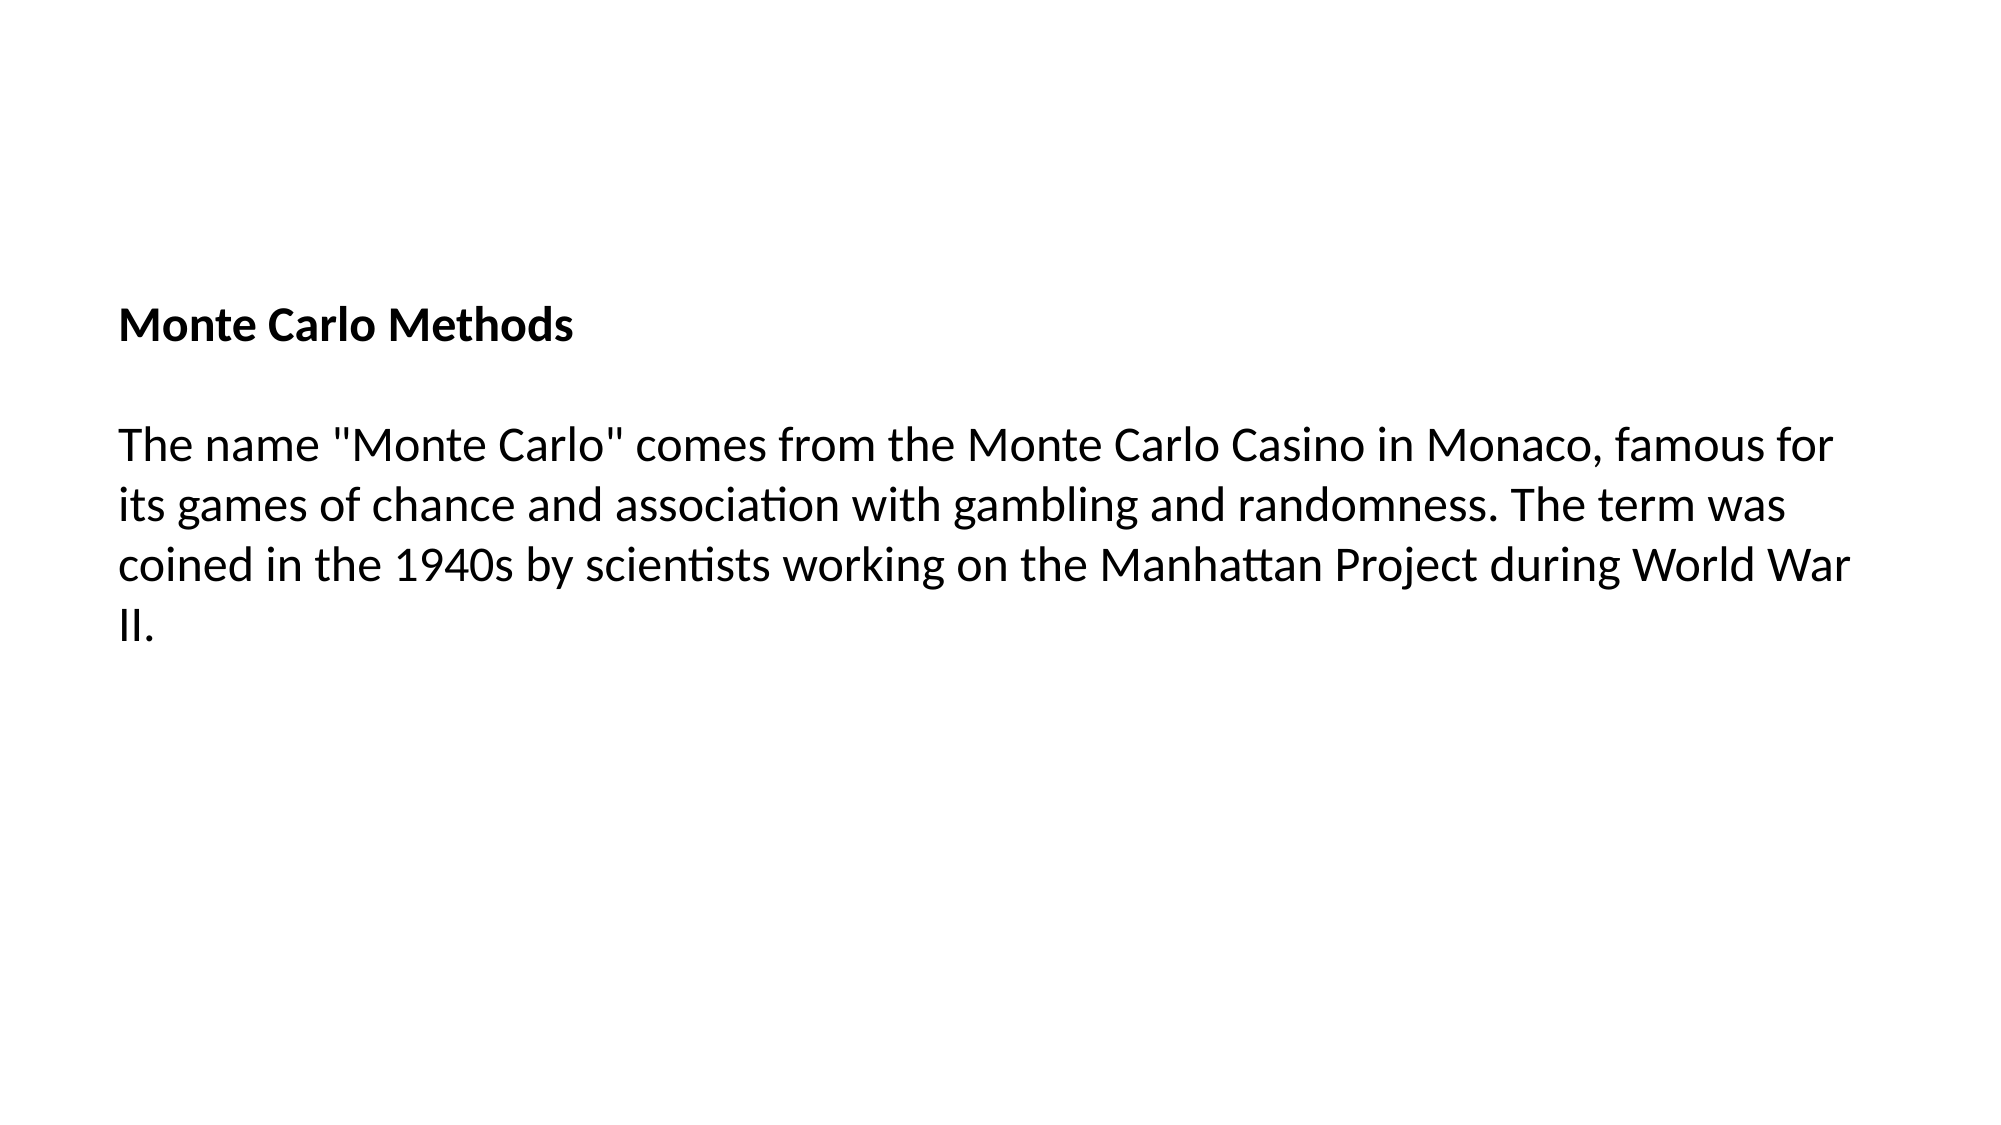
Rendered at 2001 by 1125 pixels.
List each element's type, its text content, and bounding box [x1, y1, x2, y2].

text_box Monte Carlo Methods The name "Monte Carlo" comes from the Monte Carlo Casino in Monaco, famous for its games of chance and association with gambling and randomness. The term was coined in the 1940s by scientists working on the Manhattan Project during World War II. [103, 284, 1897, 660]
